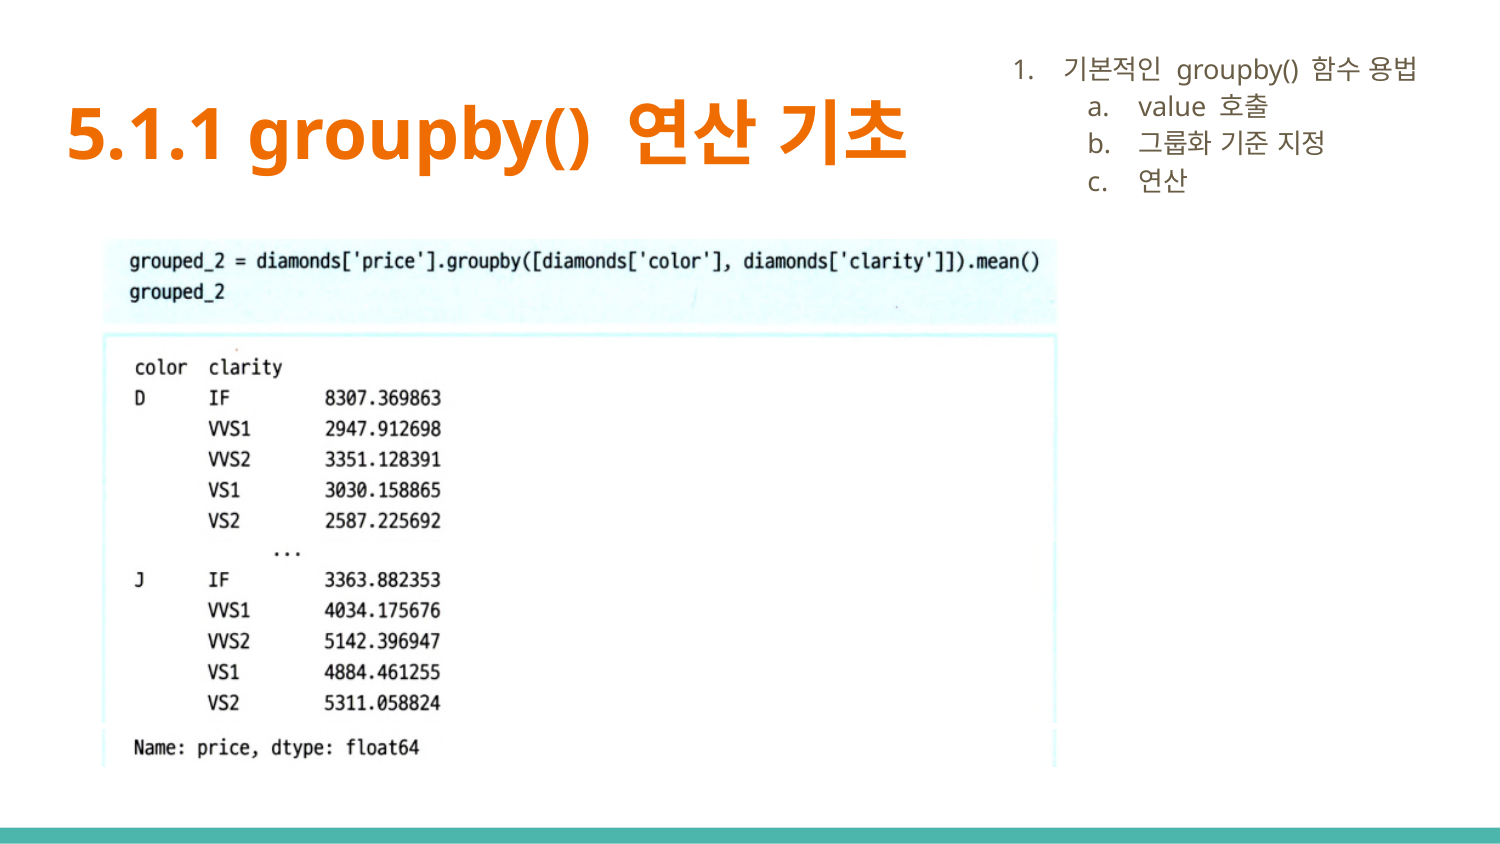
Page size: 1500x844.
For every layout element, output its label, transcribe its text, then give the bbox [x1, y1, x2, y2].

list 기본적인 groupby() 함수 용법 value 호출 그룹화 기준 지정 연산 [973, 32, 1500, 305]
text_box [100, 238, 1060, 767]
title 5.1.1 groupby() 연산 기초 [51, 72, 973, 189]
